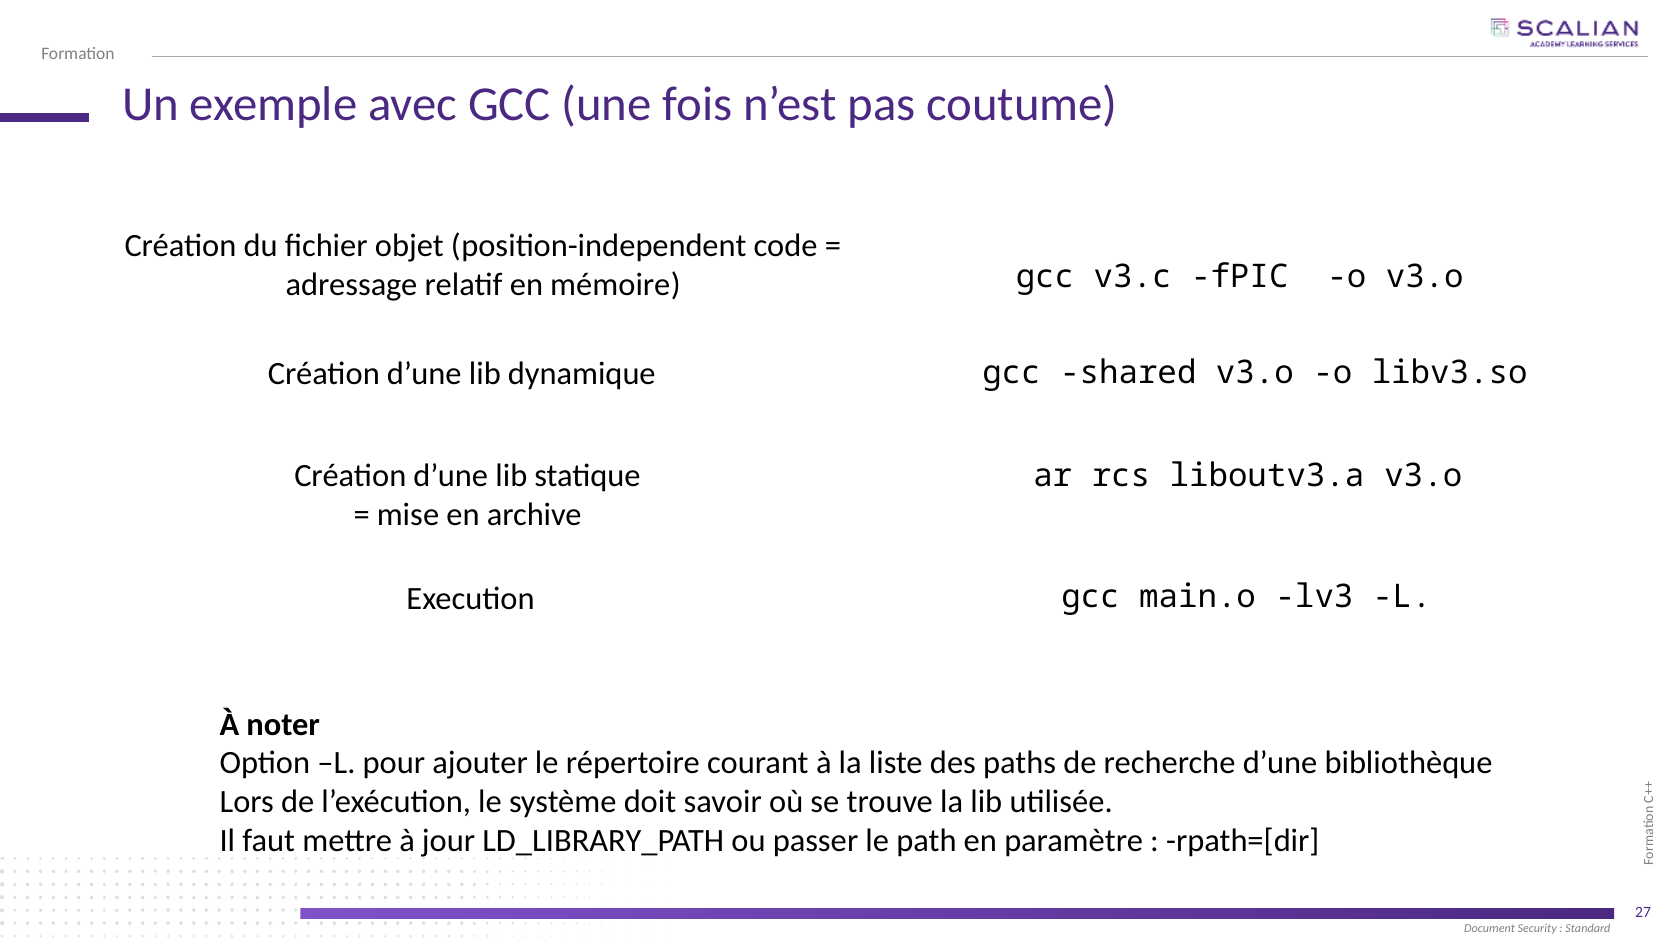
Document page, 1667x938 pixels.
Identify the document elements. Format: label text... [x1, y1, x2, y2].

text_box gcc main.o -lv3 -L. [971, 567, 1454, 622]
text_box Execution [316, 569, 550, 623]
picture [1482, 8, 1648, 56]
text_box Création du fichier objet (position-independent code = adressage relatif en mémoire) [28, 216, 863, 310]
text_box Création d’une lib dynamique [178, 344, 1181, 399]
text_box Création d’une lib statique = mise en archive [181, 446, 680, 578]
text_box ar rcs liboutv3.a v3.o [943, 446, 1478, 501]
title Un exemple avec GCC (une fois n’est pas coutume) [107, 71, 1297, 116]
text_box À noter Option –L. pour ajouter le répertoire courant à la liste des paths de recherche d’une bibliothèque Lors de l’exécution, le système doit savoir où se trouve la lib utilisée. Il faut mettre à jour LD_LIBRARY_PATH ou passer le path en paramètre : -rpath=[dir] [204, 695, 1545, 866]
text_box gcc v3.c -fPIC -o v3.o [926, 248, 1523, 302]
text_box gcc -shared v3.o -o libv3.so [967, 343, 1543, 398]
